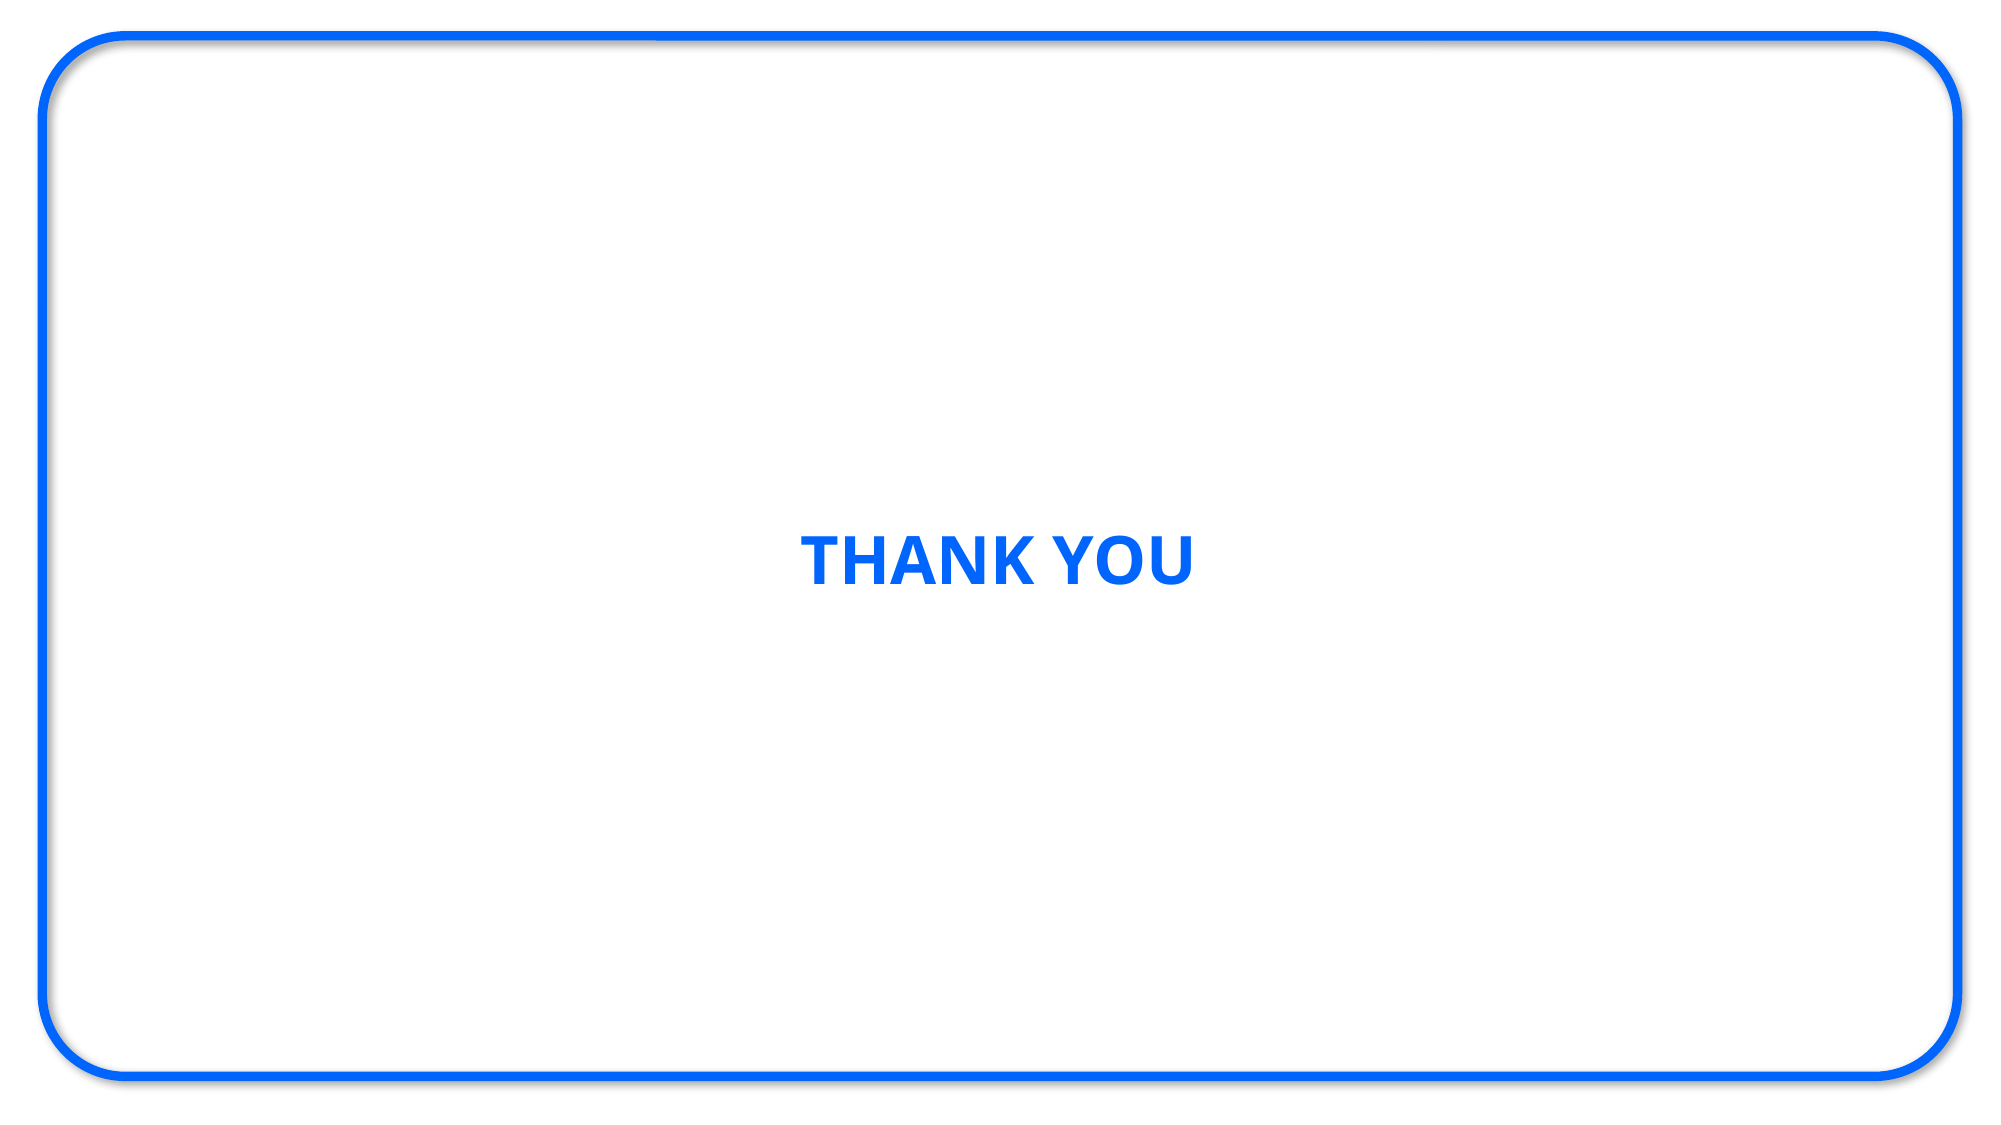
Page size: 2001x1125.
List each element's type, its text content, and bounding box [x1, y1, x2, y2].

text_box [41, 34, 1959, 1078]
title THANK YOU [785, 516, 1215, 609]
